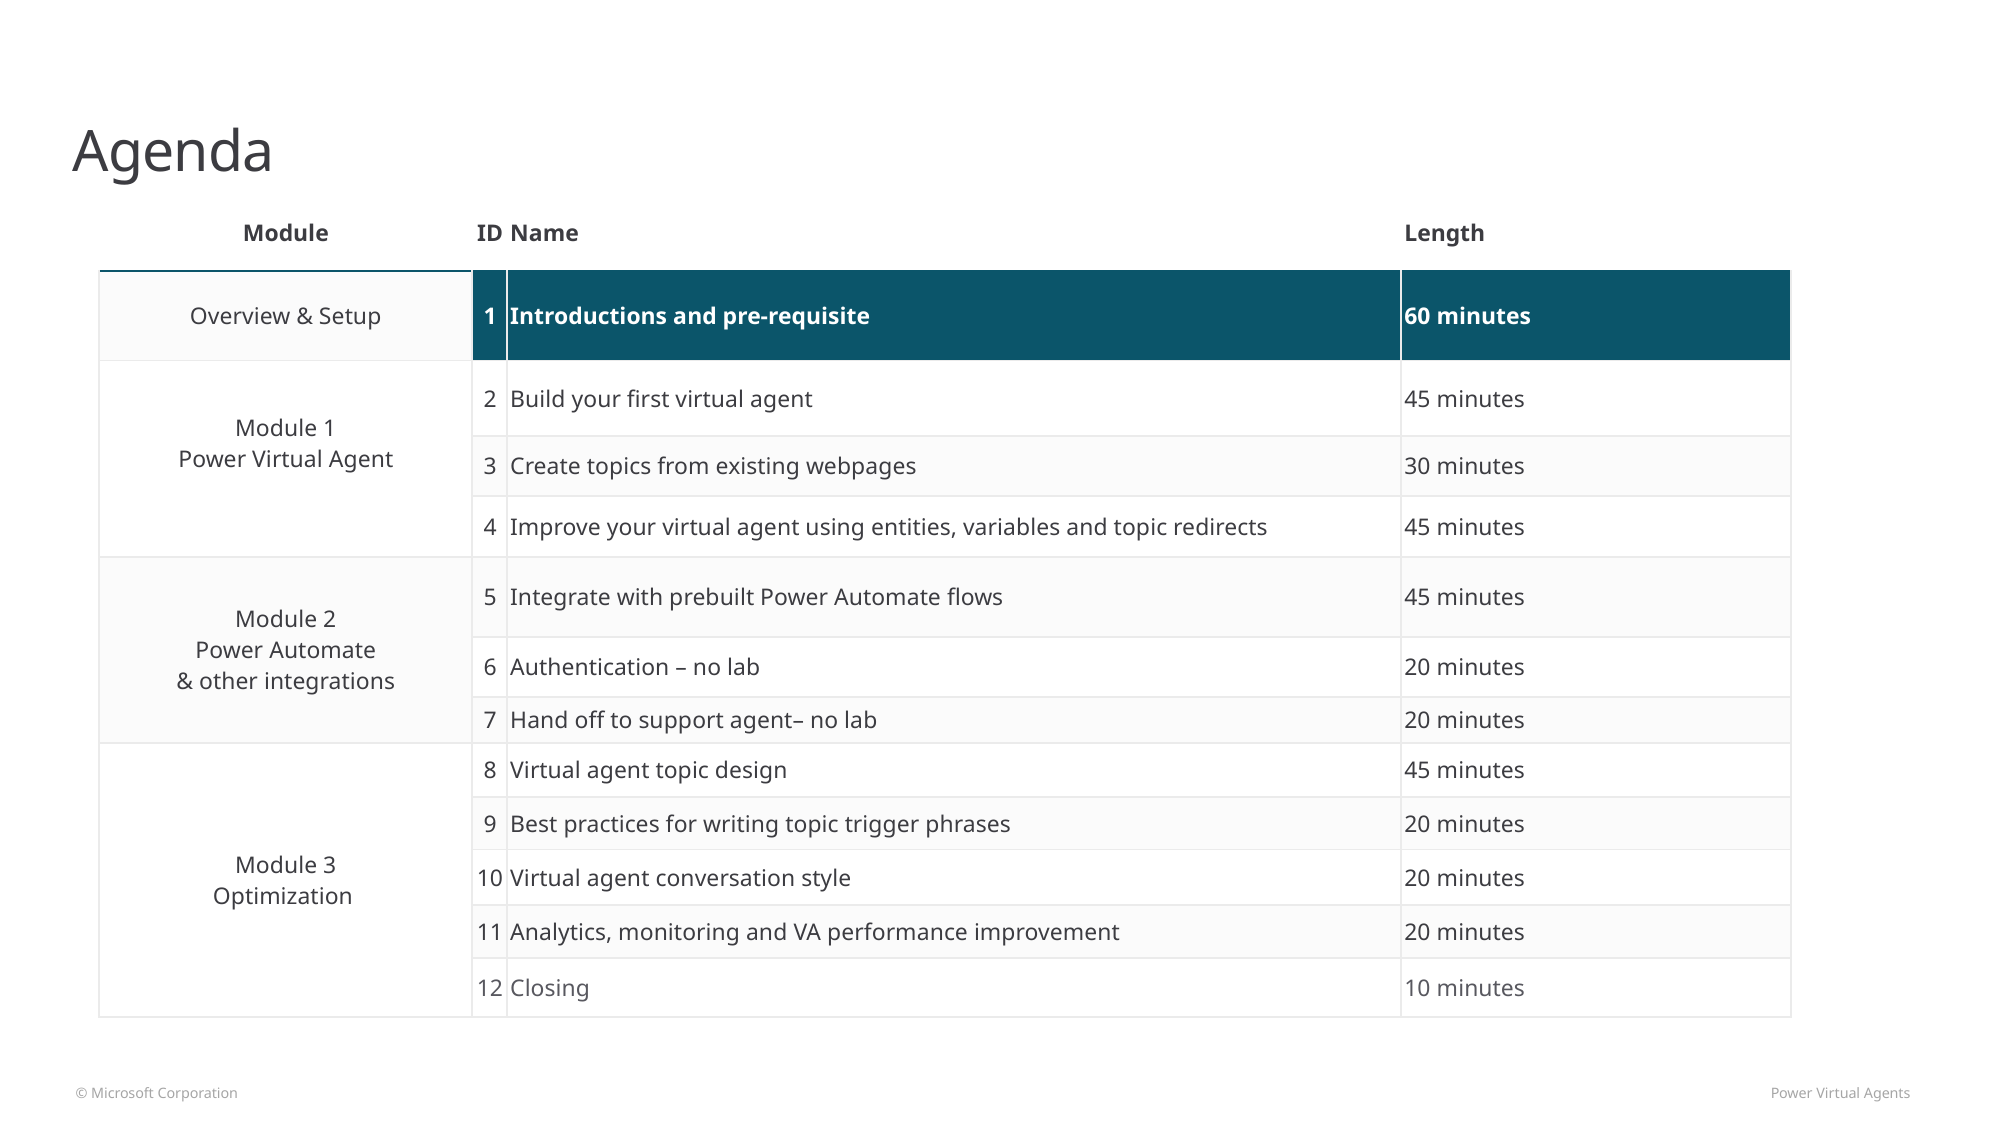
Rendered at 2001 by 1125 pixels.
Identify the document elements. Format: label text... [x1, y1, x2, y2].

table_cell 20 minutes [1402, 638, 1790, 696]
table_cell Improve your virtual agent using entities, variables and topic redirects [508, 497, 1400, 556]
table_cell Module 1 Power Virtual Agent [100, 361, 471, 556]
table_cell Introductions and pre-requisite [508, 272, 1400, 360]
table_cell 20 minutes [1402, 798, 1790, 849]
table_cell 20 minutes [1402, 850, 1790, 904]
table_cell 1 [473, 272, 506, 360]
table_cell 12 [473, 959, 506, 1016]
table_cell 20 minutes [1402, 906, 1790, 957]
table_cell 3 [473, 437, 506, 495]
table_cell 45 minutes [1402, 558, 1790, 636]
table_cell 7 [473, 698, 506, 742]
table_cell 6 [473, 638, 506, 696]
table_cell Hand off to support agent– no lab [508, 698, 1400, 742]
table_cell 30 minutes [1402, 437, 1790, 495]
table_header Name [507, 193, 1401, 270]
title Agenda [72, 106, 1928, 173]
table_cell Overview & Setup [100, 272, 471, 360]
table_cell 4 [473, 497, 506, 556]
table_cell 2 [473, 361, 506, 435]
table_cell 20 minutes [1402, 698, 1790, 742]
table_cell 5 [473, 558, 506, 636]
table_cell 45 minutes [1402, 497, 1790, 556]
table_header Module [99, 193, 472, 270]
table_cell 10 minutes [1402, 959, 1790, 1016]
table_cell Best practices for writing topic trigger phrases [508, 798, 1400, 849]
table_cell Build your first virtual agent [508, 361, 1400, 435]
table_cell 11 [473, 906, 506, 957]
table_cell 45 minutes [1402, 361, 1790, 435]
table_header ID [472, 193, 507, 270]
table_cell 60 minutes [1402, 272, 1790, 360]
table_cell Virtual agent conversation style [508, 850, 1400, 904]
table_cell 10 [473, 850, 506, 904]
table_cell Module 3 Optimization [100, 744, 471, 1016]
table_cell Module 2 Power Automate & other integrations [100, 558, 471, 742]
table_header Length [1401, 193, 1791, 270]
table_cell 9 [473, 798, 506, 849]
table_cell 8 [473, 744, 506, 796]
table_cell Virtual agent topic design [508, 744, 1400, 796]
table_cell Integrate with prebuilt Power Automate flows [508, 558, 1400, 636]
table_cell Authentication – no lab [508, 638, 1400, 696]
table_cell 45 minutes [1402, 744, 1790, 796]
table_cell Create topics from existing webpages [508, 437, 1400, 495]
table_cell Analytics, monitoring and VA performance improvement [508, 906, 1400, 957]
table_cell Closing [508, 959, 1400, 1016]
